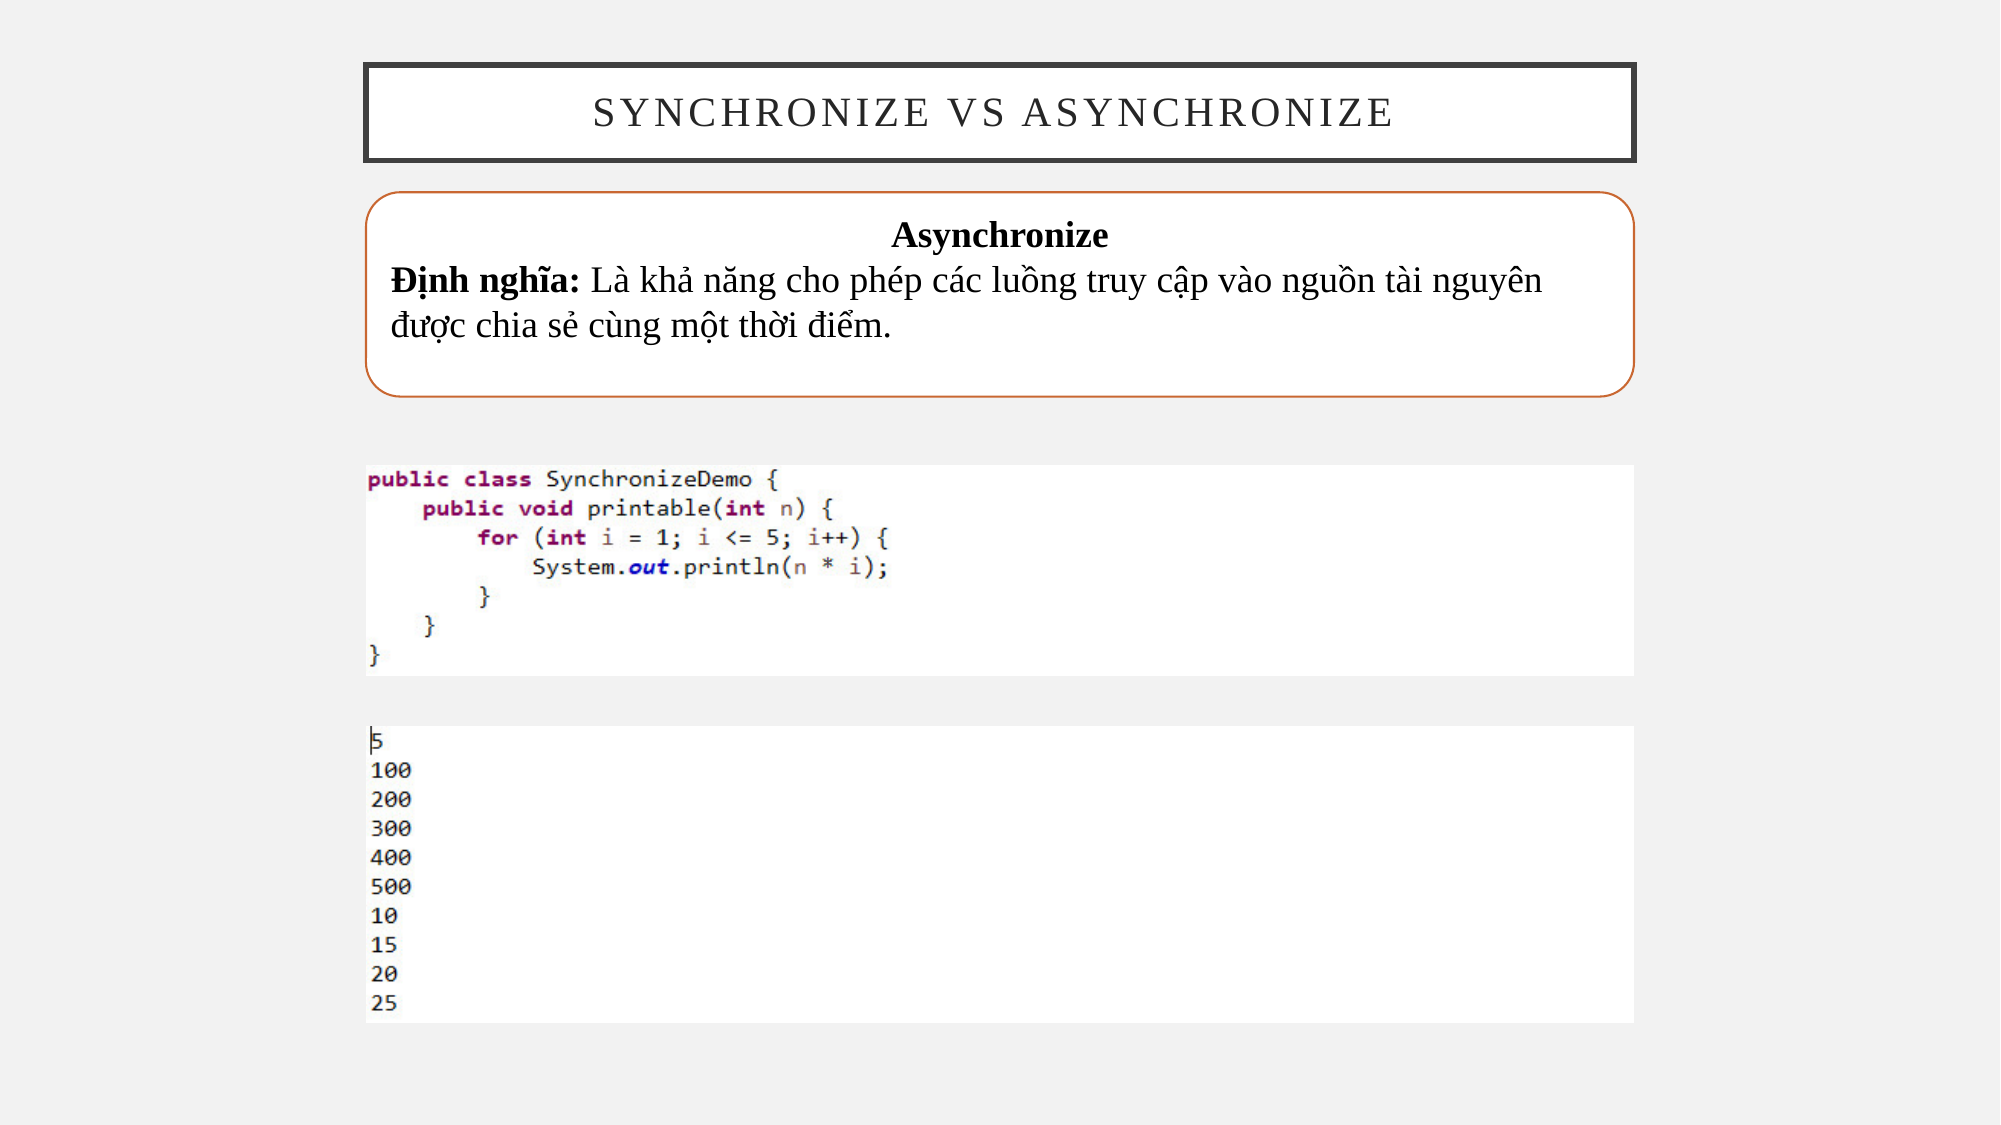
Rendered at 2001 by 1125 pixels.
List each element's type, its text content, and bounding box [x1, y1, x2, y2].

text_box Synchronize vs aSynchronize [366, 65, 1634, 161]
text_box Asynchronize Định nghĩa: Là khả năng cho phép các luồng truy cập vào nguồn tài nguyên được chia sẻ cùng một thời điểm. [364, 191, 1636, 398]
picture [365, 465, 1634, 676]
picture [365, 726, 1634, 1023]
